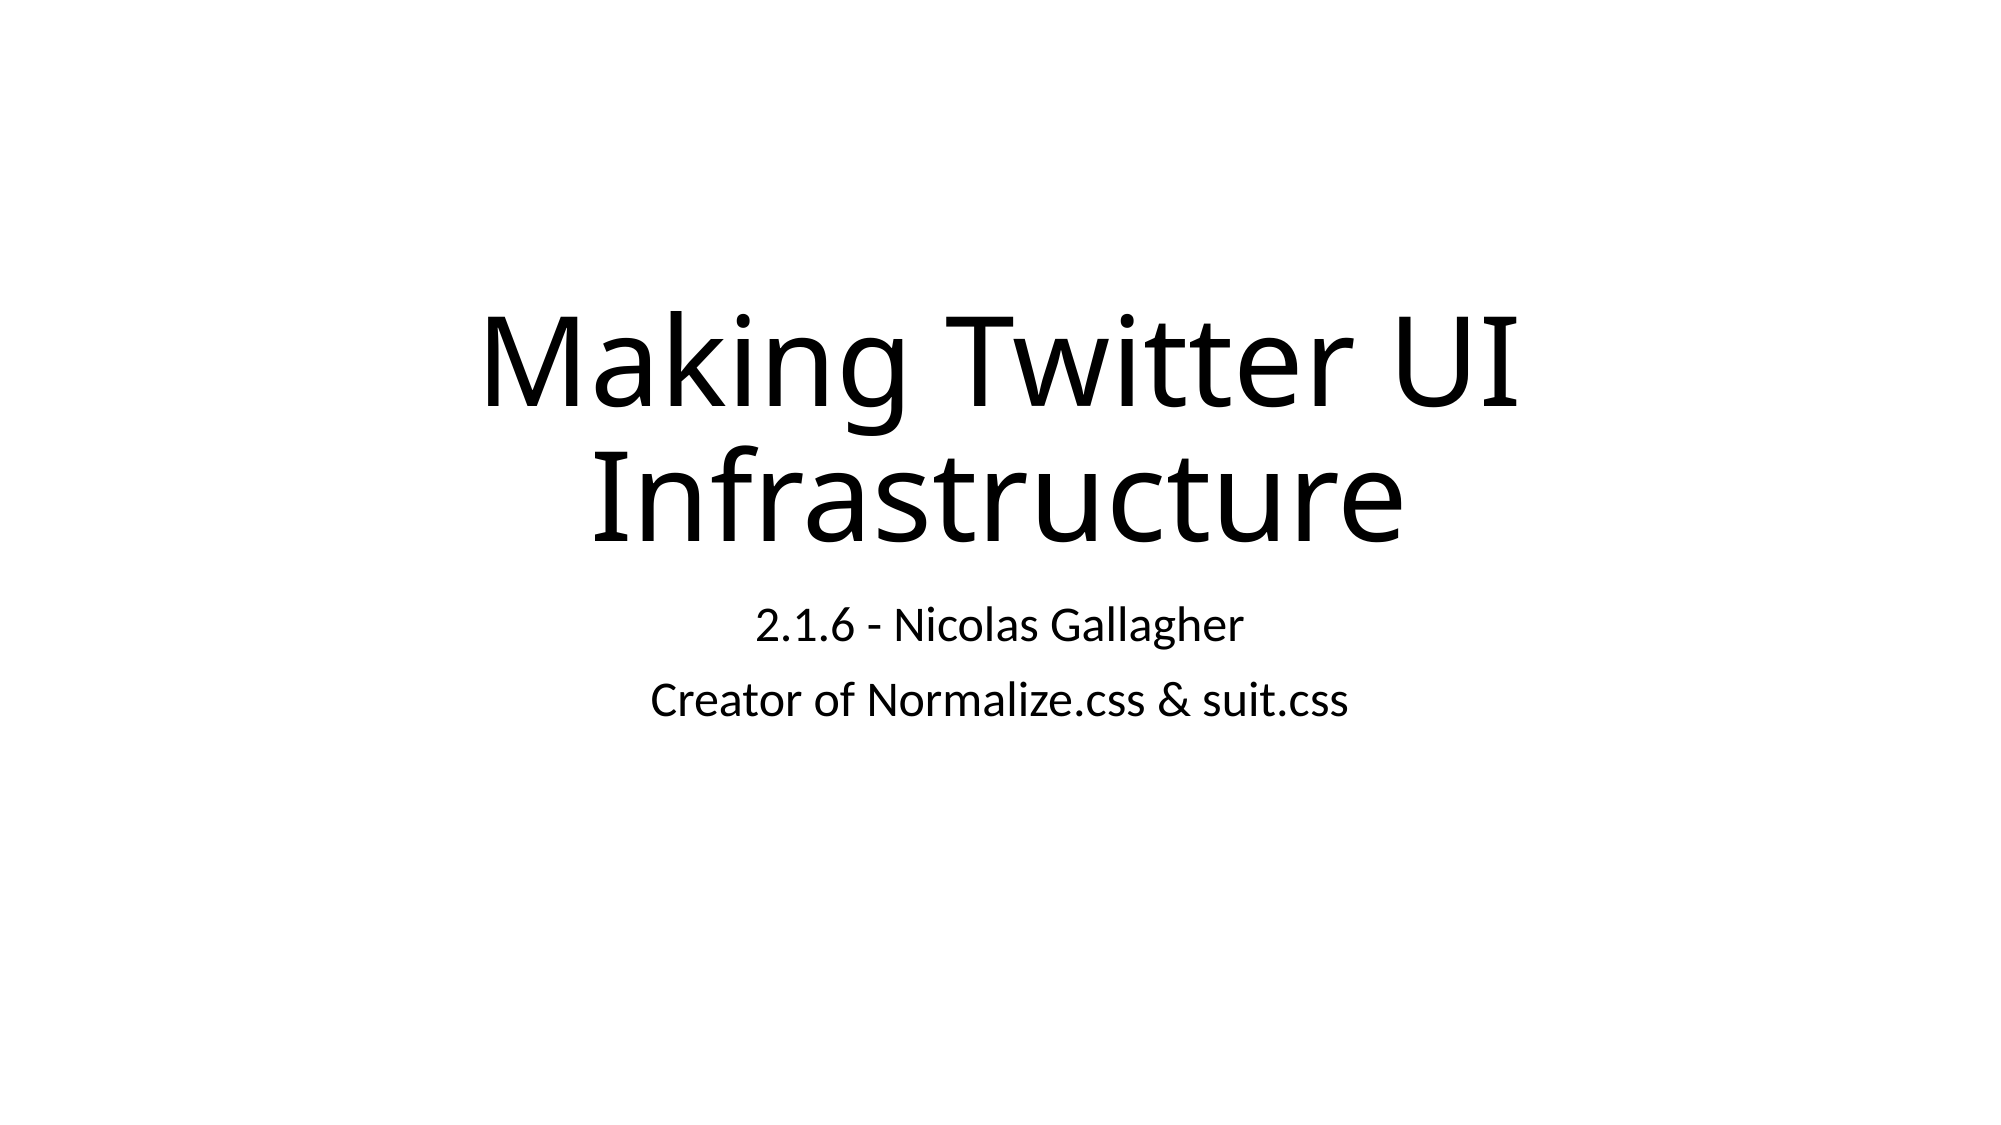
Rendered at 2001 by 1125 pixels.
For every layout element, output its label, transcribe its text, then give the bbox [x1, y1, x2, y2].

title Making Twitter UI Infrastructure [249, 184, 1750, 576]
subtitle 2.1.6 - Nicolas Gallagher Creator of Normalize.css & suit.css [249, 590, 1750, 863]
